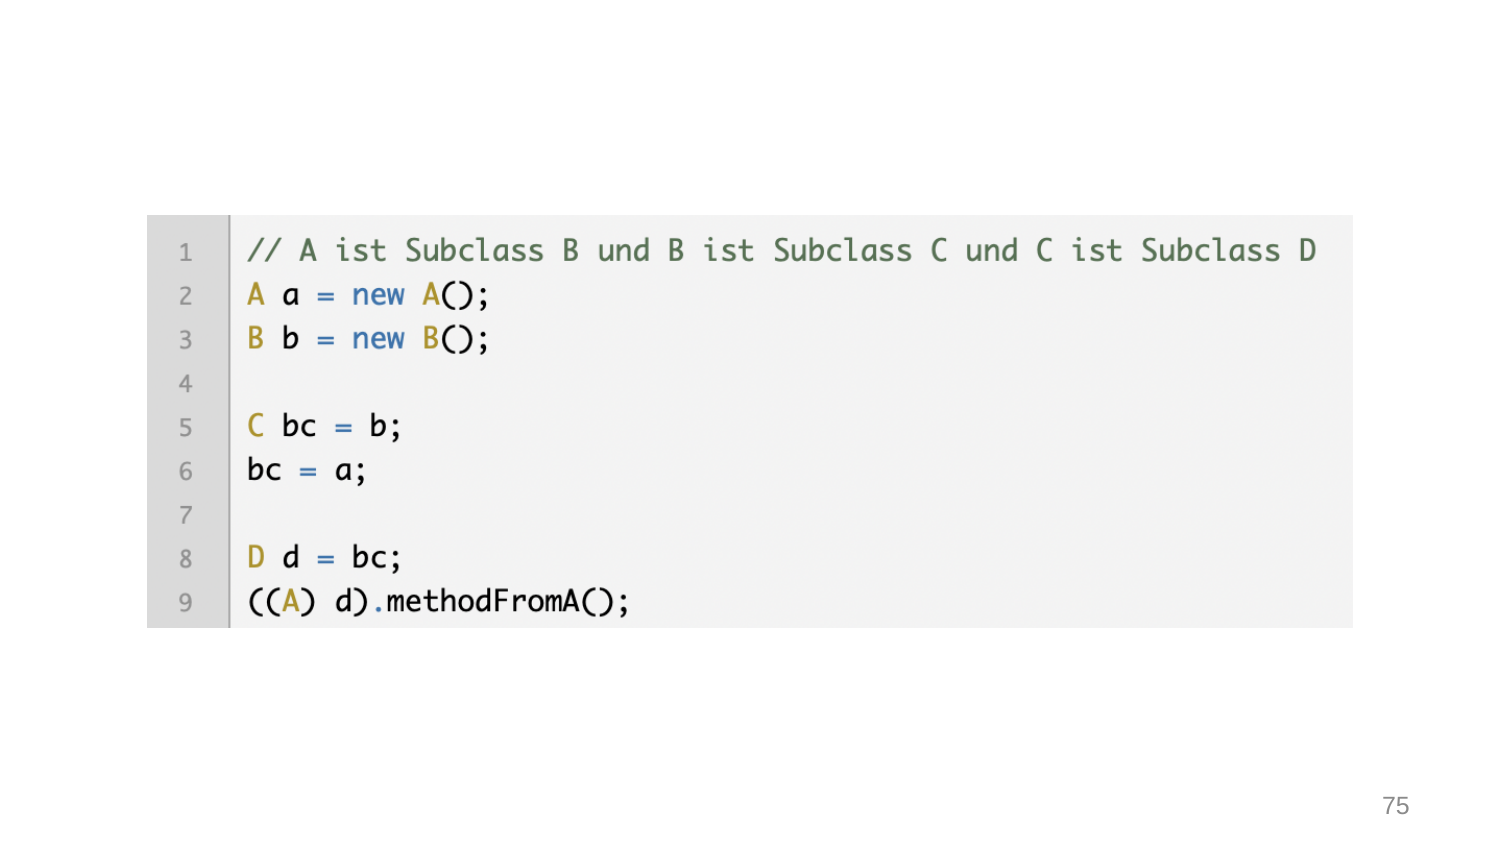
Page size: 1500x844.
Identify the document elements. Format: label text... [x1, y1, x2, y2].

picture [147, 215, 1353, 629]
slide_number 75 [1074, 782, 1425, 827]
